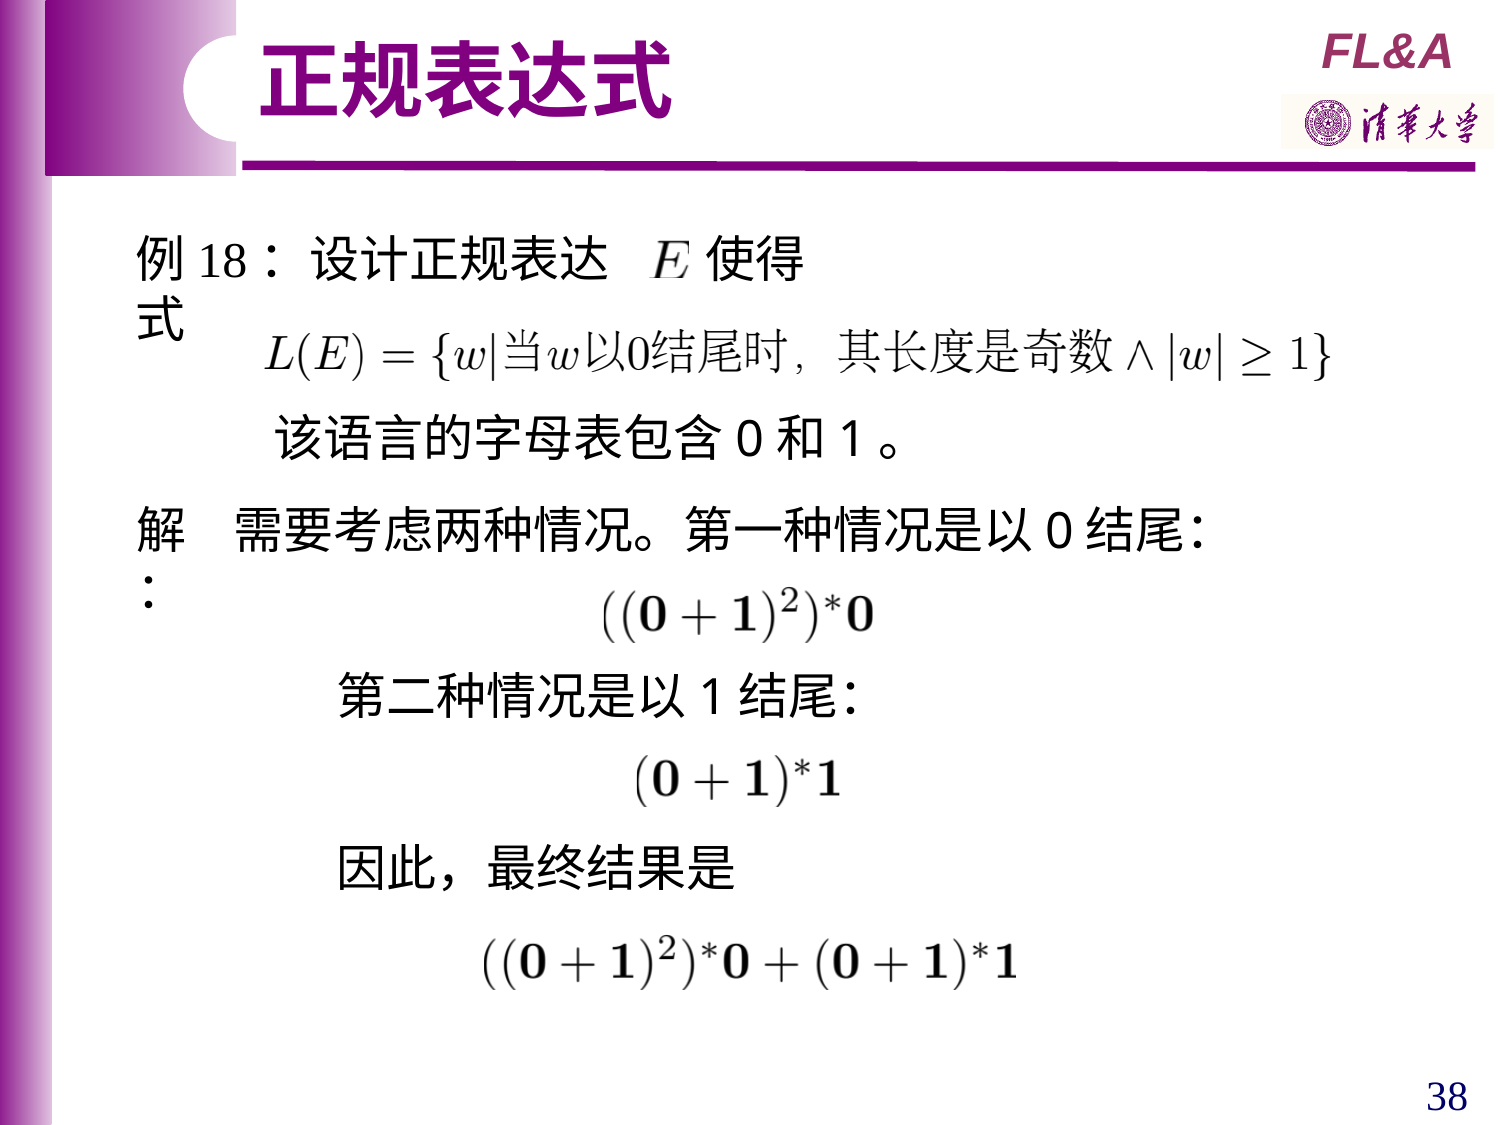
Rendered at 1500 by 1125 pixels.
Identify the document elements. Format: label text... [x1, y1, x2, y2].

text_box 解： [121, 491, 243, 627]
picture [1281, 94, 1495, 149]
picture [648, 240, 690, 278]
text_box 需要考虑两种情况。第一种情况是以0结尾： [218, 490, 1258, 566]
picture [636, 755, 840, 807]
picture [603, 585, 873, 643]
text_box 该语言的字母表包含0和1。 [258, 398, 1299, 474]
text_box 38 [1411, 1061, 1500, 1125]
text_box 使得 [690, 219, 833, 295]
picture [483, 933, 1017, 990]
text_box 例18：设计正规表达式 [120, 219, 668, 355]
text_box 第二种情况是以1结尾： [321, 656, 1258, 732]
picture [263, 327, 1331, 381]
text_box 正规表达式 [242, 32, 689, 137]
text_box 因此，最终结果是 [321, 829, 884, 904]
